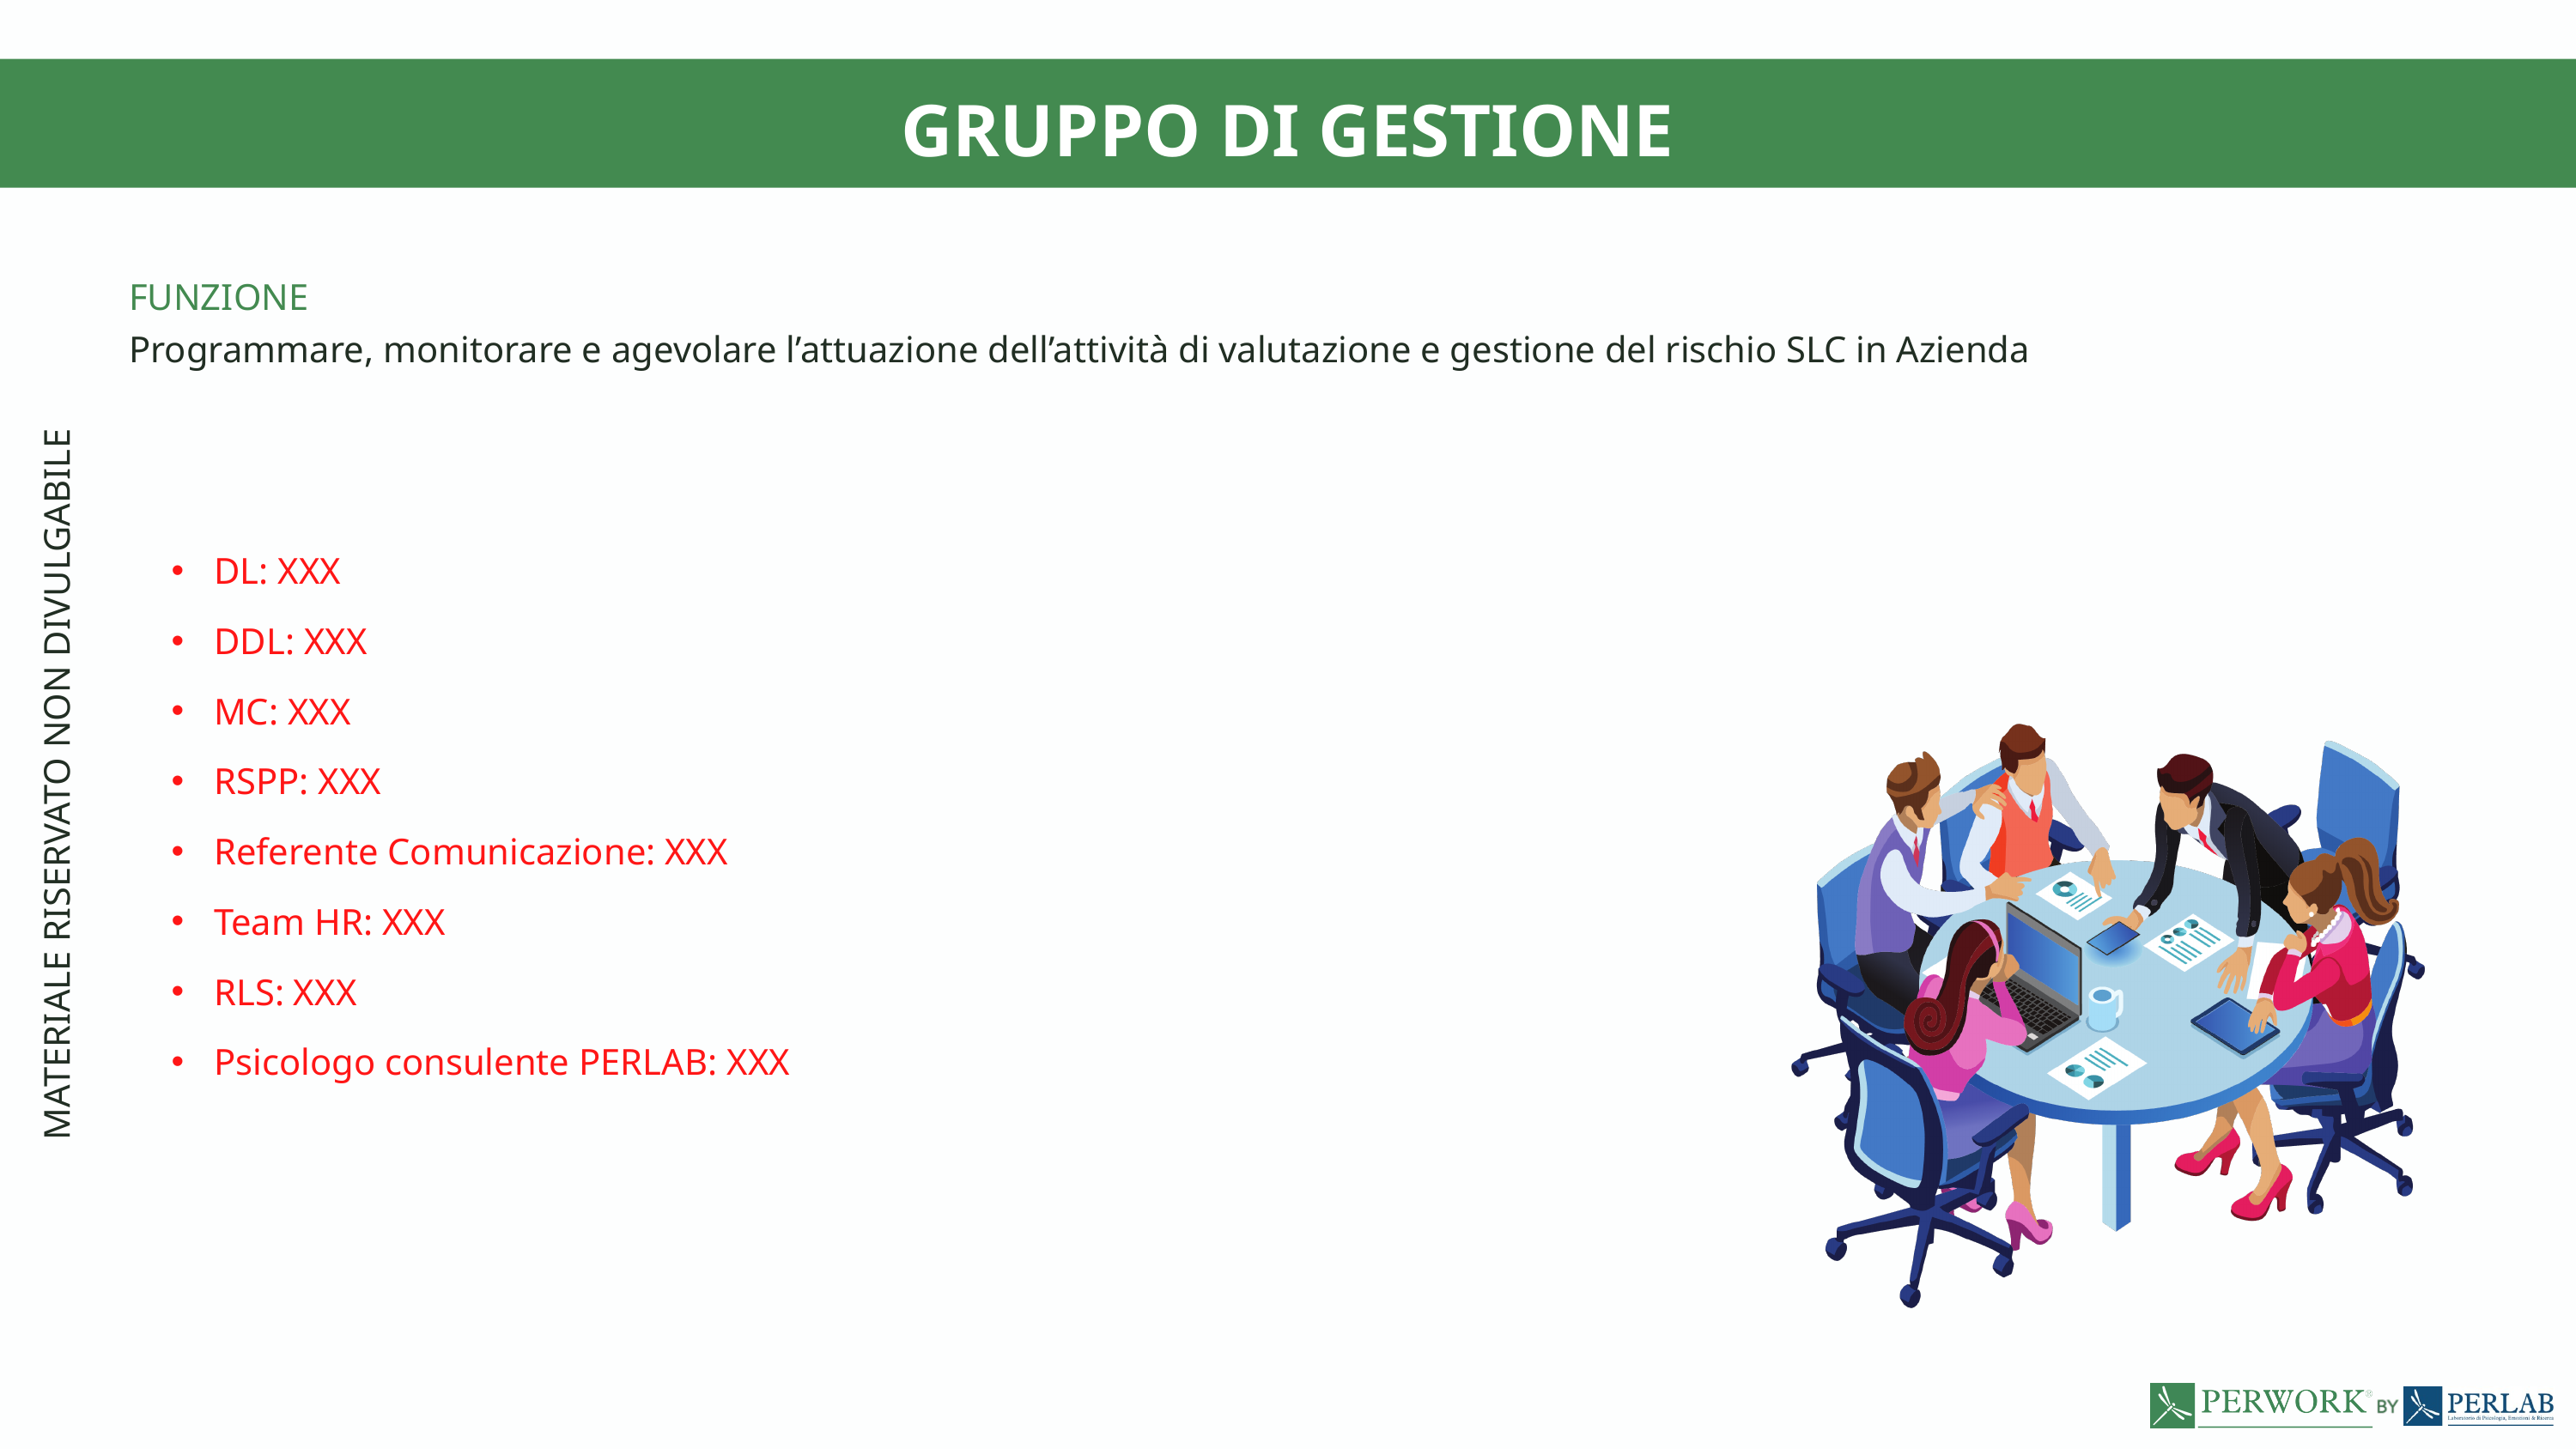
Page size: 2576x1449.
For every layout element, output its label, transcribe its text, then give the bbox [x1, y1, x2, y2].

text_box FUNZIONE Programmare, monitorare e agevolare l’attuazione dell’attività di valutazione e gestione del rischio SLC in Azienda [148, 264, 2491, 370]
text_box GRUPPO DI GESTIONE [0, 58, 2576, 190]
text_box MATERIALE RISERVATO NON DIVULGABILE [7, 220, 148, 1349]
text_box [2150, 1378, 2555, 1432]
text_box [1791, 724, 2425, 1308]
text_box DL: XXX DDL: XXX MC: XXX RSPP: XXX Referente Comunicazione: XXX Team HR: XXX RLS: XXX Psicologo consulente PERLAB: XXX [148, 451, 1792, 1083]
